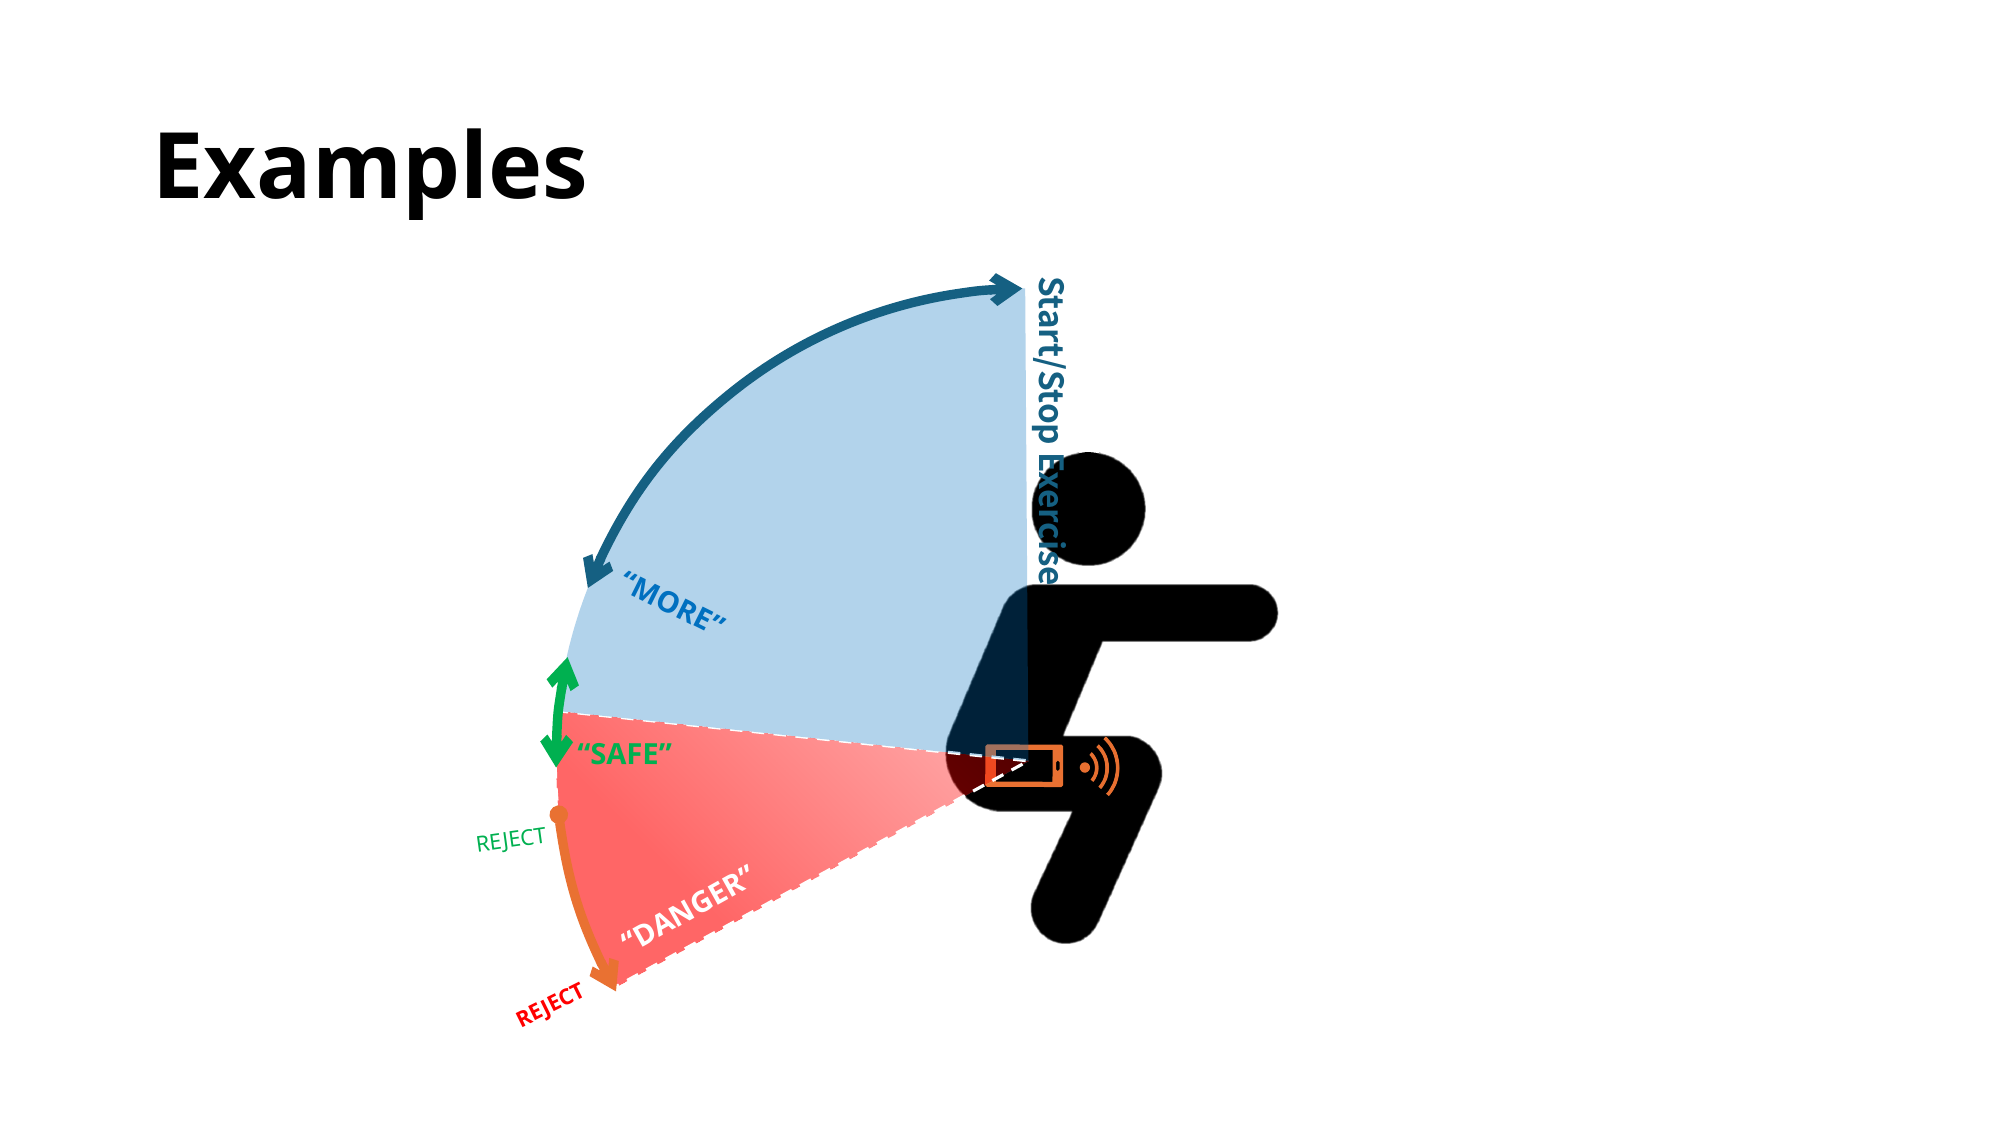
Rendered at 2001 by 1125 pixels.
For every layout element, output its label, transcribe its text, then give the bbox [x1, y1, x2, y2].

title Examples [137, 59, 1863, 278]
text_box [521, 281, 1505, 1125]
